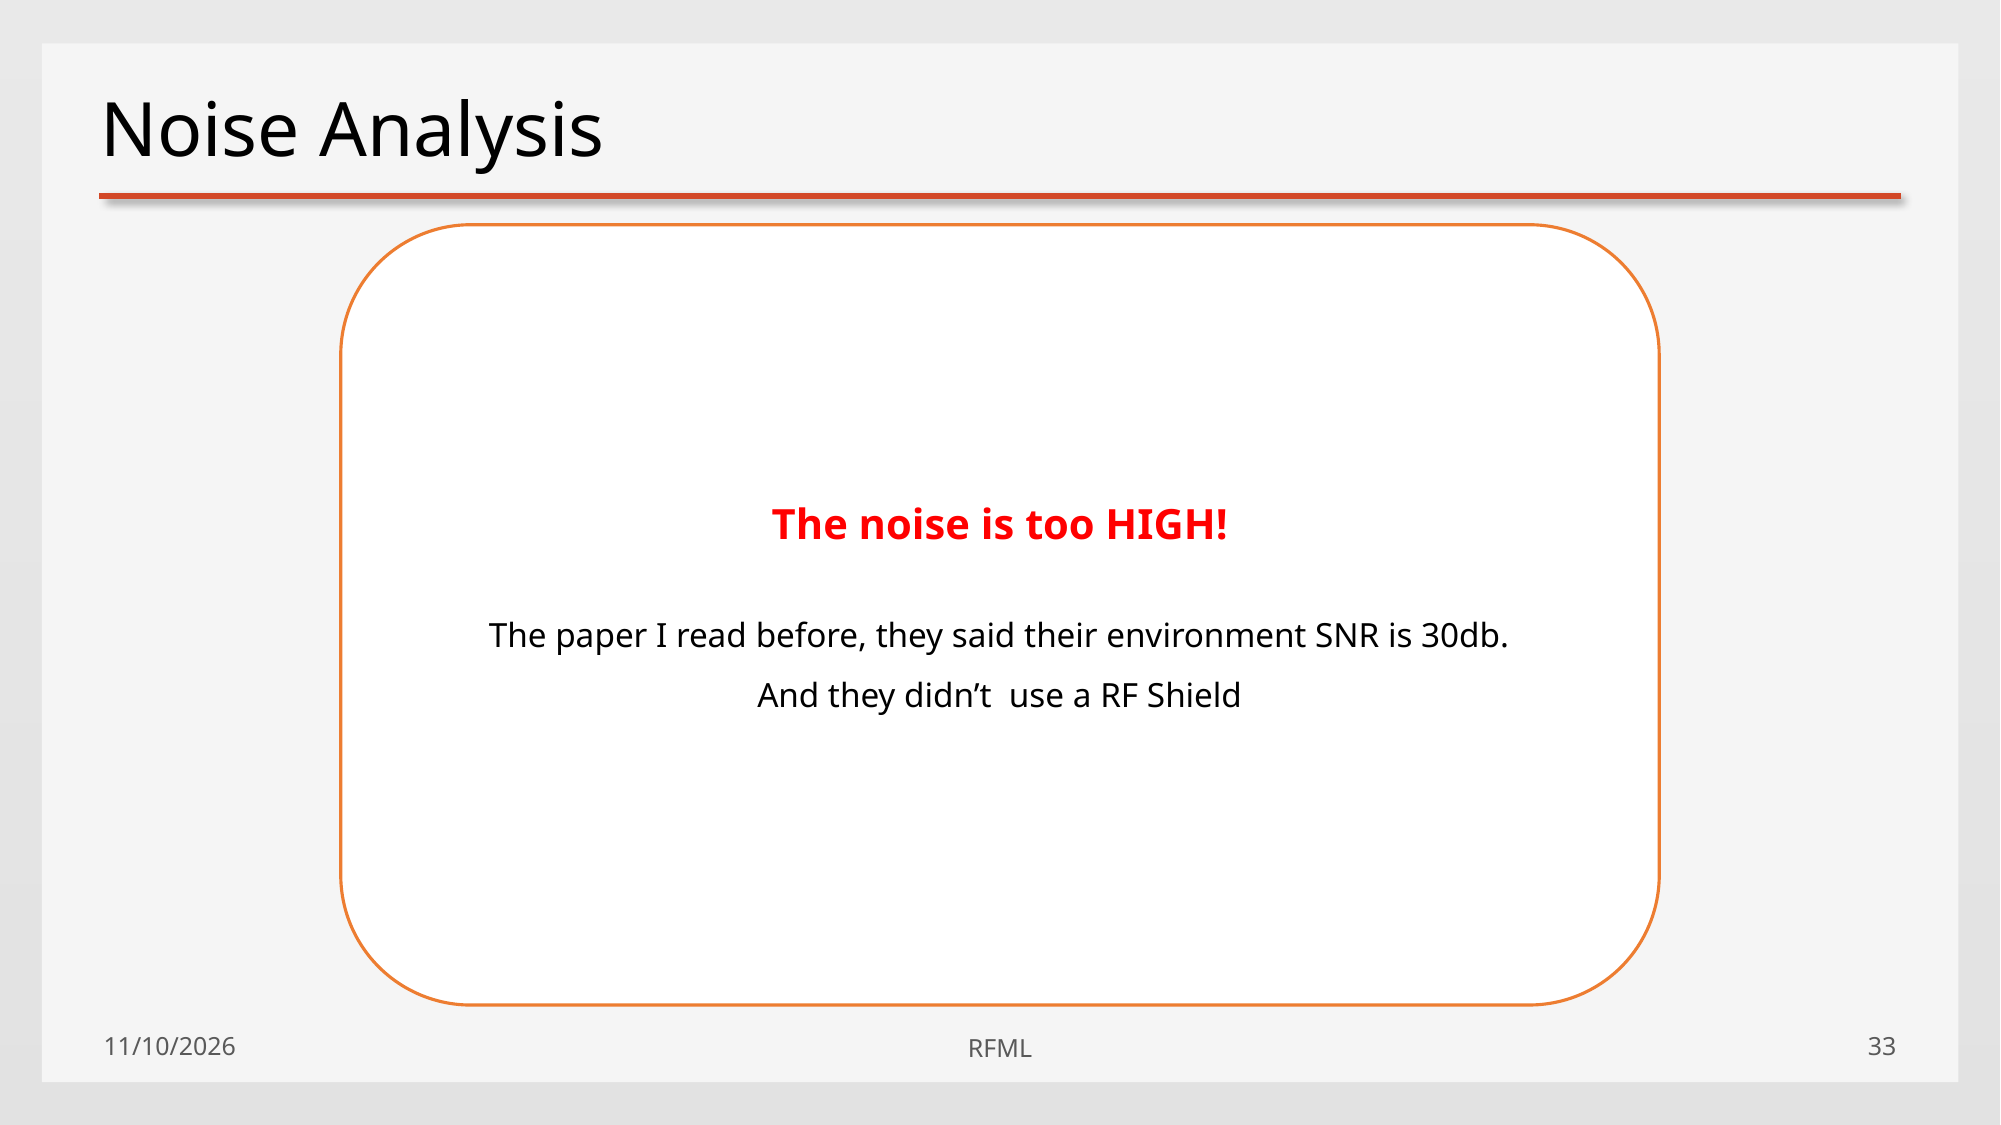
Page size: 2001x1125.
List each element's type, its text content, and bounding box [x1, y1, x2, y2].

footer RFML [762, 1017, 1238, 1078]
slide_number 33 [1373, 1017, 1912, 1078]
list The noise is too HIGH! The paper I read before, they said their environment SNR is 30db. And they didn’t use a RF Shield [468, 465, 1532, 743]
title Noise Analysis [85, 73, 1214, 179]
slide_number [88, 1017, 626, 1078]
